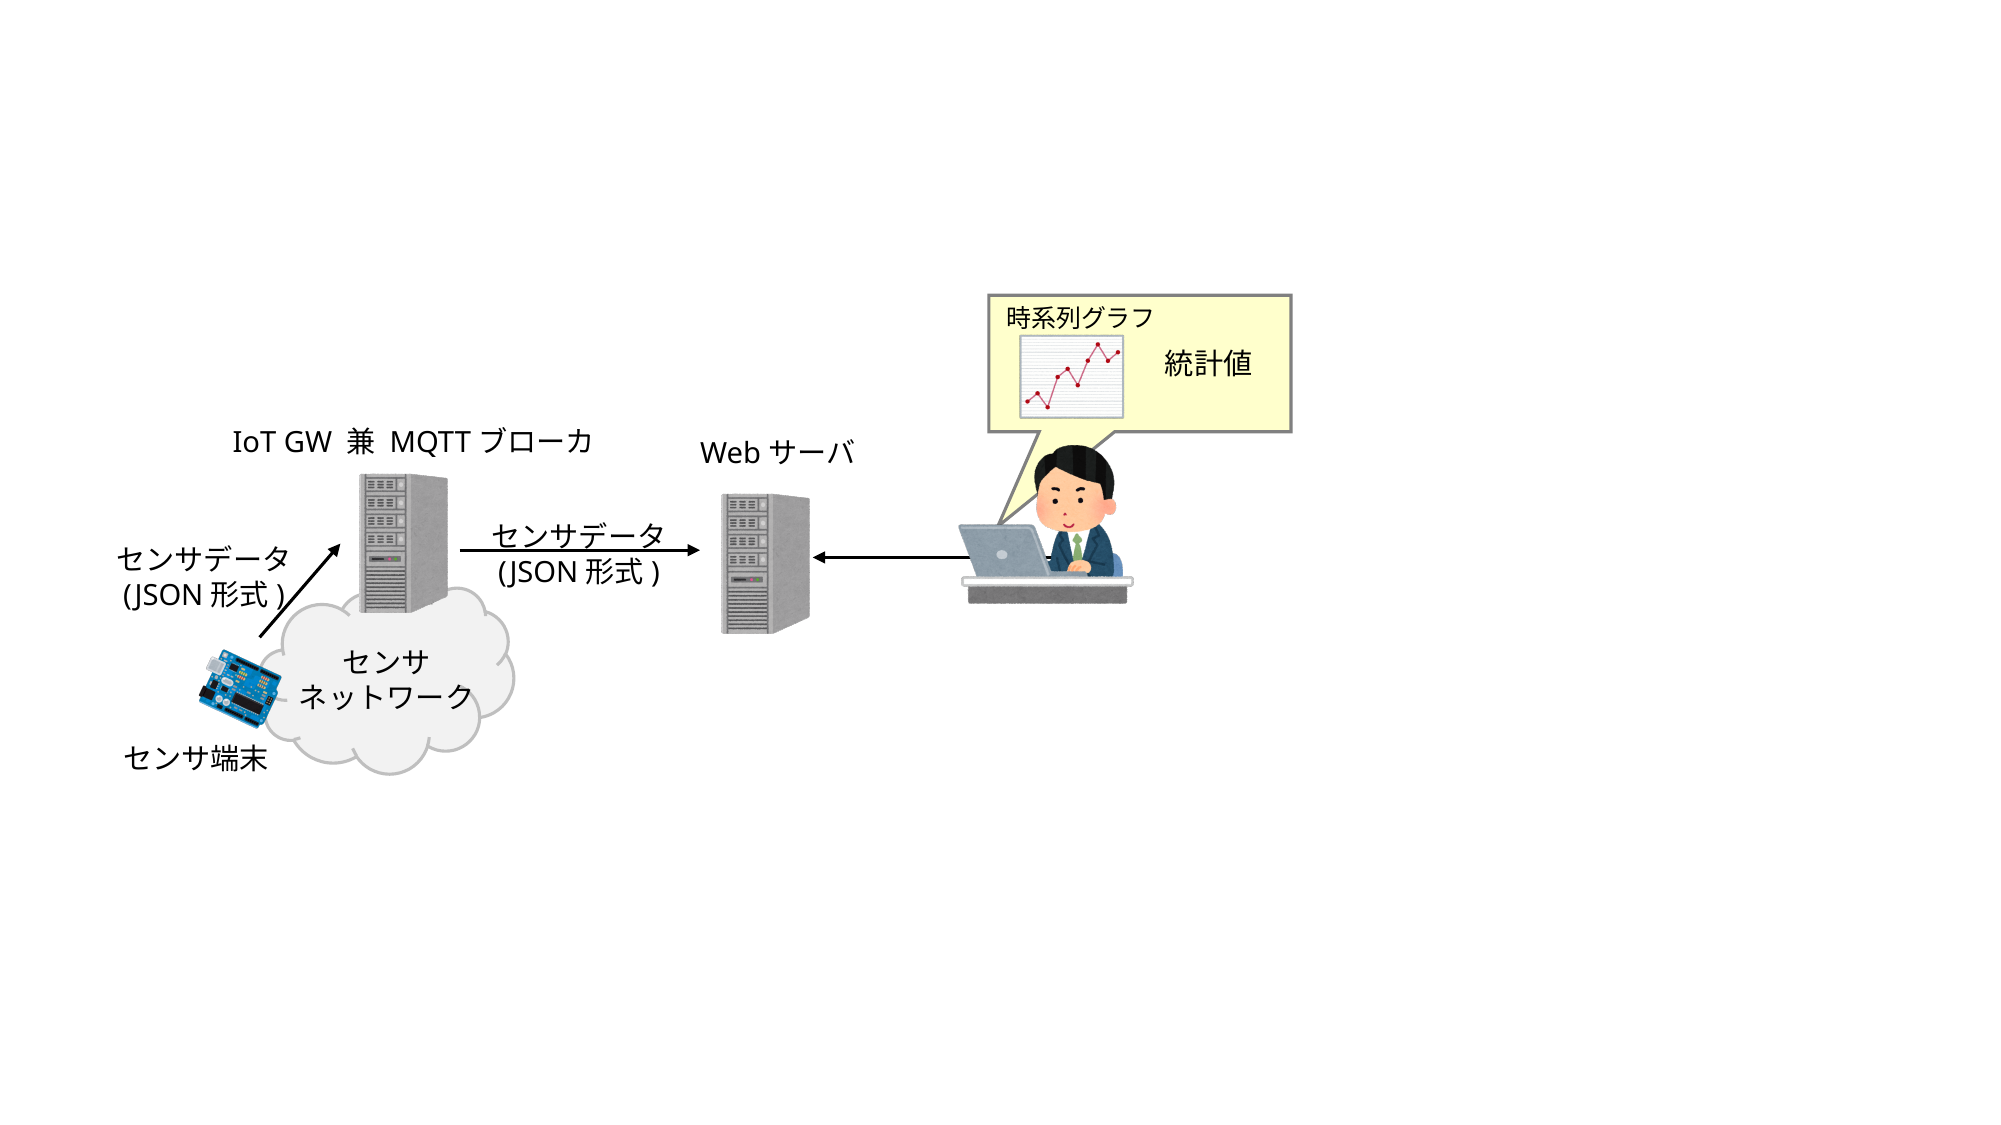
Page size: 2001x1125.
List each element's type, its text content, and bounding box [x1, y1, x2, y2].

text_box [284, 722, 481, 776]
picture [951, 320, 1140, 620]
picture [701, 490, 828, 638]
text_box センサデータ (JSON形式) [101, 533, 307, 619]
picture [339, 469, 465, 618]
text_box Webサーバ [685, 427, 871, 478]
text_box [987, 293, 1293, 434]
text_box IoT GW 兼 MQTTブローカ [217, 415, 610, 466]
text_box センサデータ (JSON形式) [476, 551, 682, 596]
text_box センサデータ (JSON形式) [476, 511, 682, 549]
text_box センサ ネットワーク [284, 637, 490, 722]
text_box [341, 587, 516, 717]
picture [195, 645, 284, 734]
text_box 統計値 [1150, 338, 1268, 388]
text_box センサ端末 [108, 732, 285, 783]
text_box 時系列グラフ [991, 295, 1172, 340]
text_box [259, 543, 341, 638]
